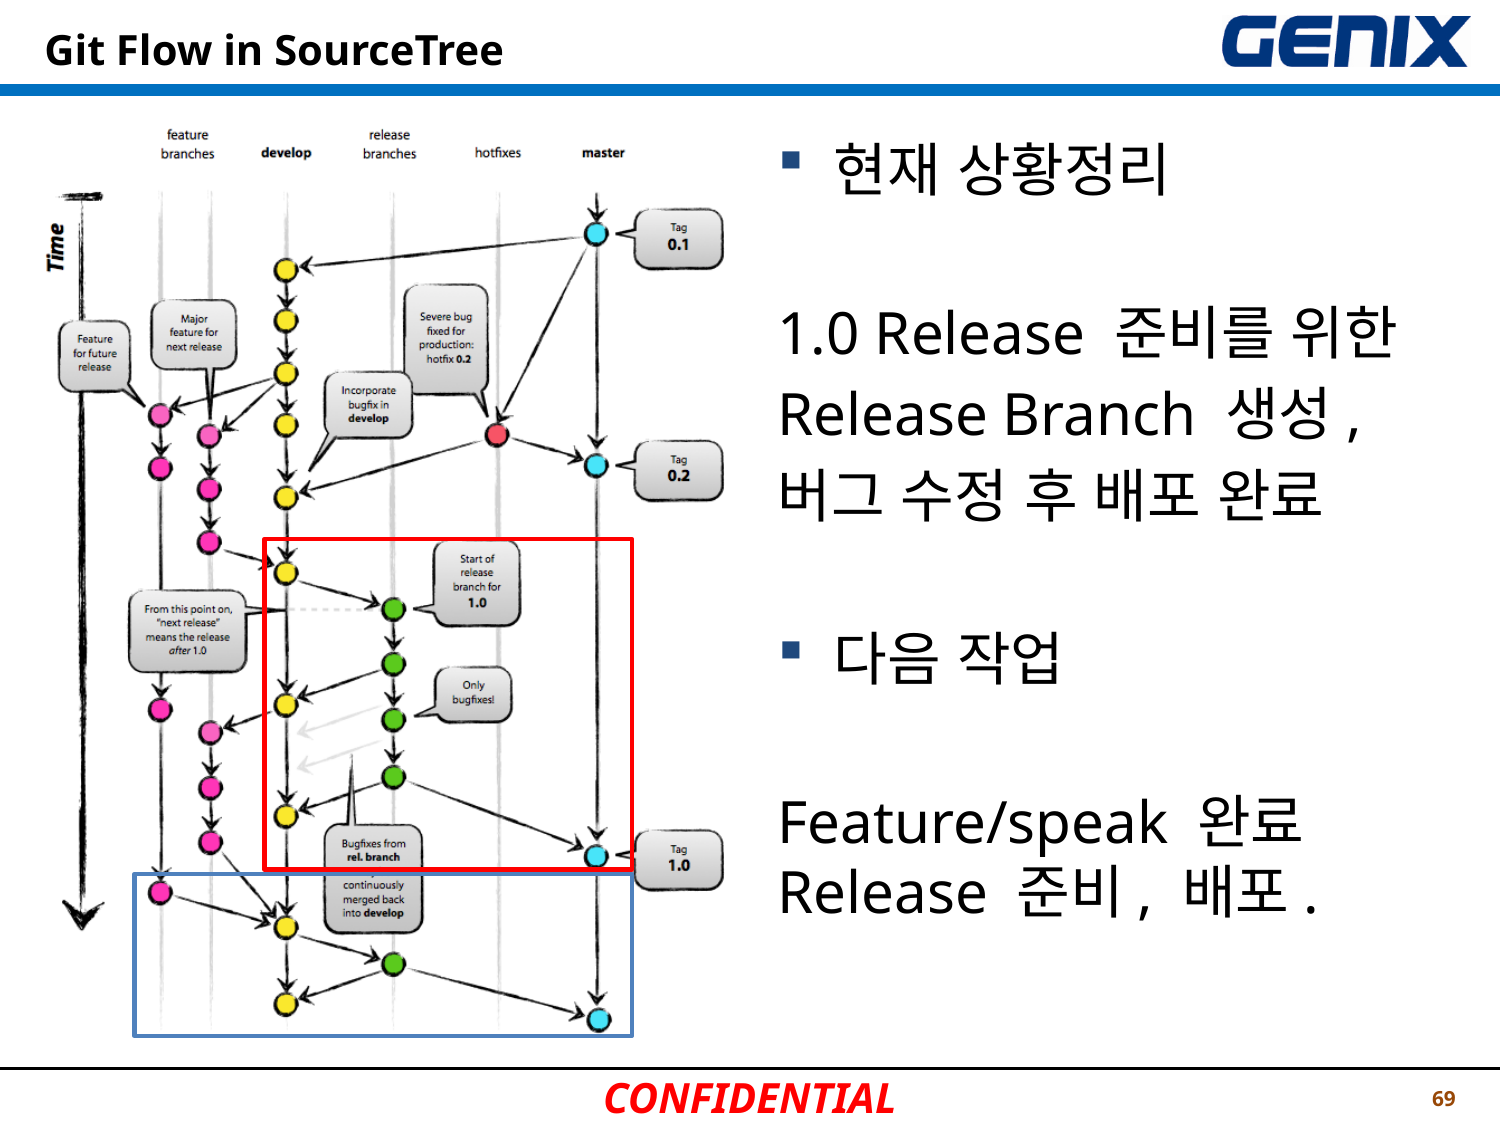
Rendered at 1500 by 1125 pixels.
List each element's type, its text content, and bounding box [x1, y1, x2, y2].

footer CONFIDENTIAL [512, 1082, 988, 1119]
title Git Flow in SourceTree [29, 15, 1211, 82]
slide_number 69 [1315, 1082, 1471, 1117]
list 현재 상황정리 1.0 Release 준비를 위한 Release Branch 생성, 버그 수정 후 배포 완료 다음 작업 Feature/speak 완료 Release 준비, 배포. [762, 125, 1471, 1035]
picture [1222, 15, 1471, 67]
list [42, 125, 725, 1036]
